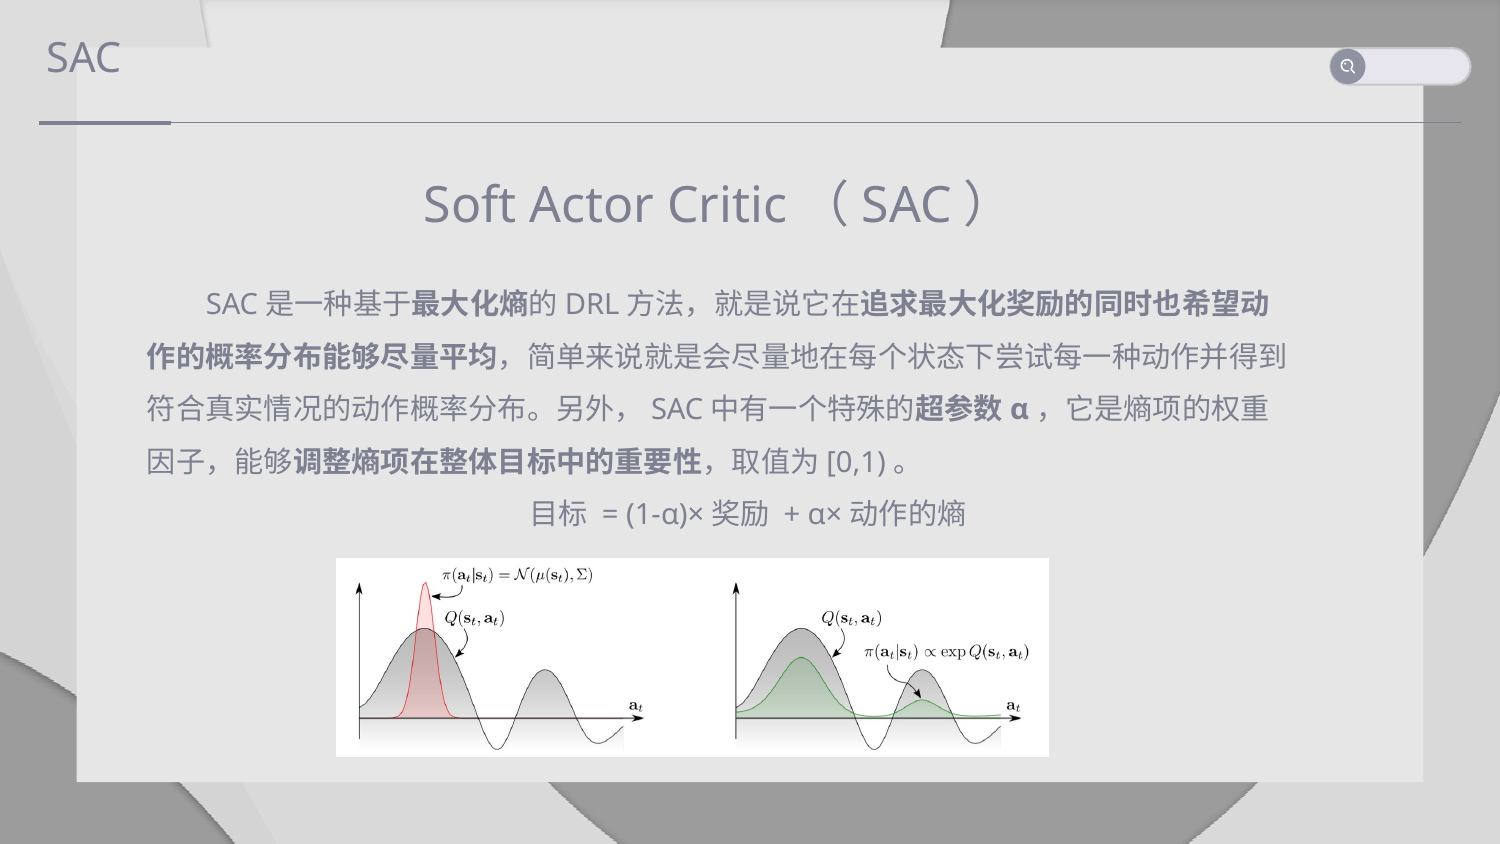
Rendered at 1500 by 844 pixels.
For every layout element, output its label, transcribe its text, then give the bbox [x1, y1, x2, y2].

text_box SAC是一种基于最大化熵的DRL方法，就是说它在追求最大化奖励的同时也希望动作的概率分布能够尽量平均，简单来说就是会尽量地在每个状态下尝试每一种动作并得到符合真实情况的动作概率分布。另外，SAC中有一个特殊的超参数α，它是熵项的权重因子，能够调整熵项在整体目标中的重要性，取值为[0,1)。 目标 = (1-α)×奖励 + α×动作的熵 [132, 260, 1306, 538]
text_box Soft Actor Critic（SAC） [408, 164, 1029, 240]
text_box SAC [31, 23, 137, 88]
picture [0, 0, 1500, 844]
